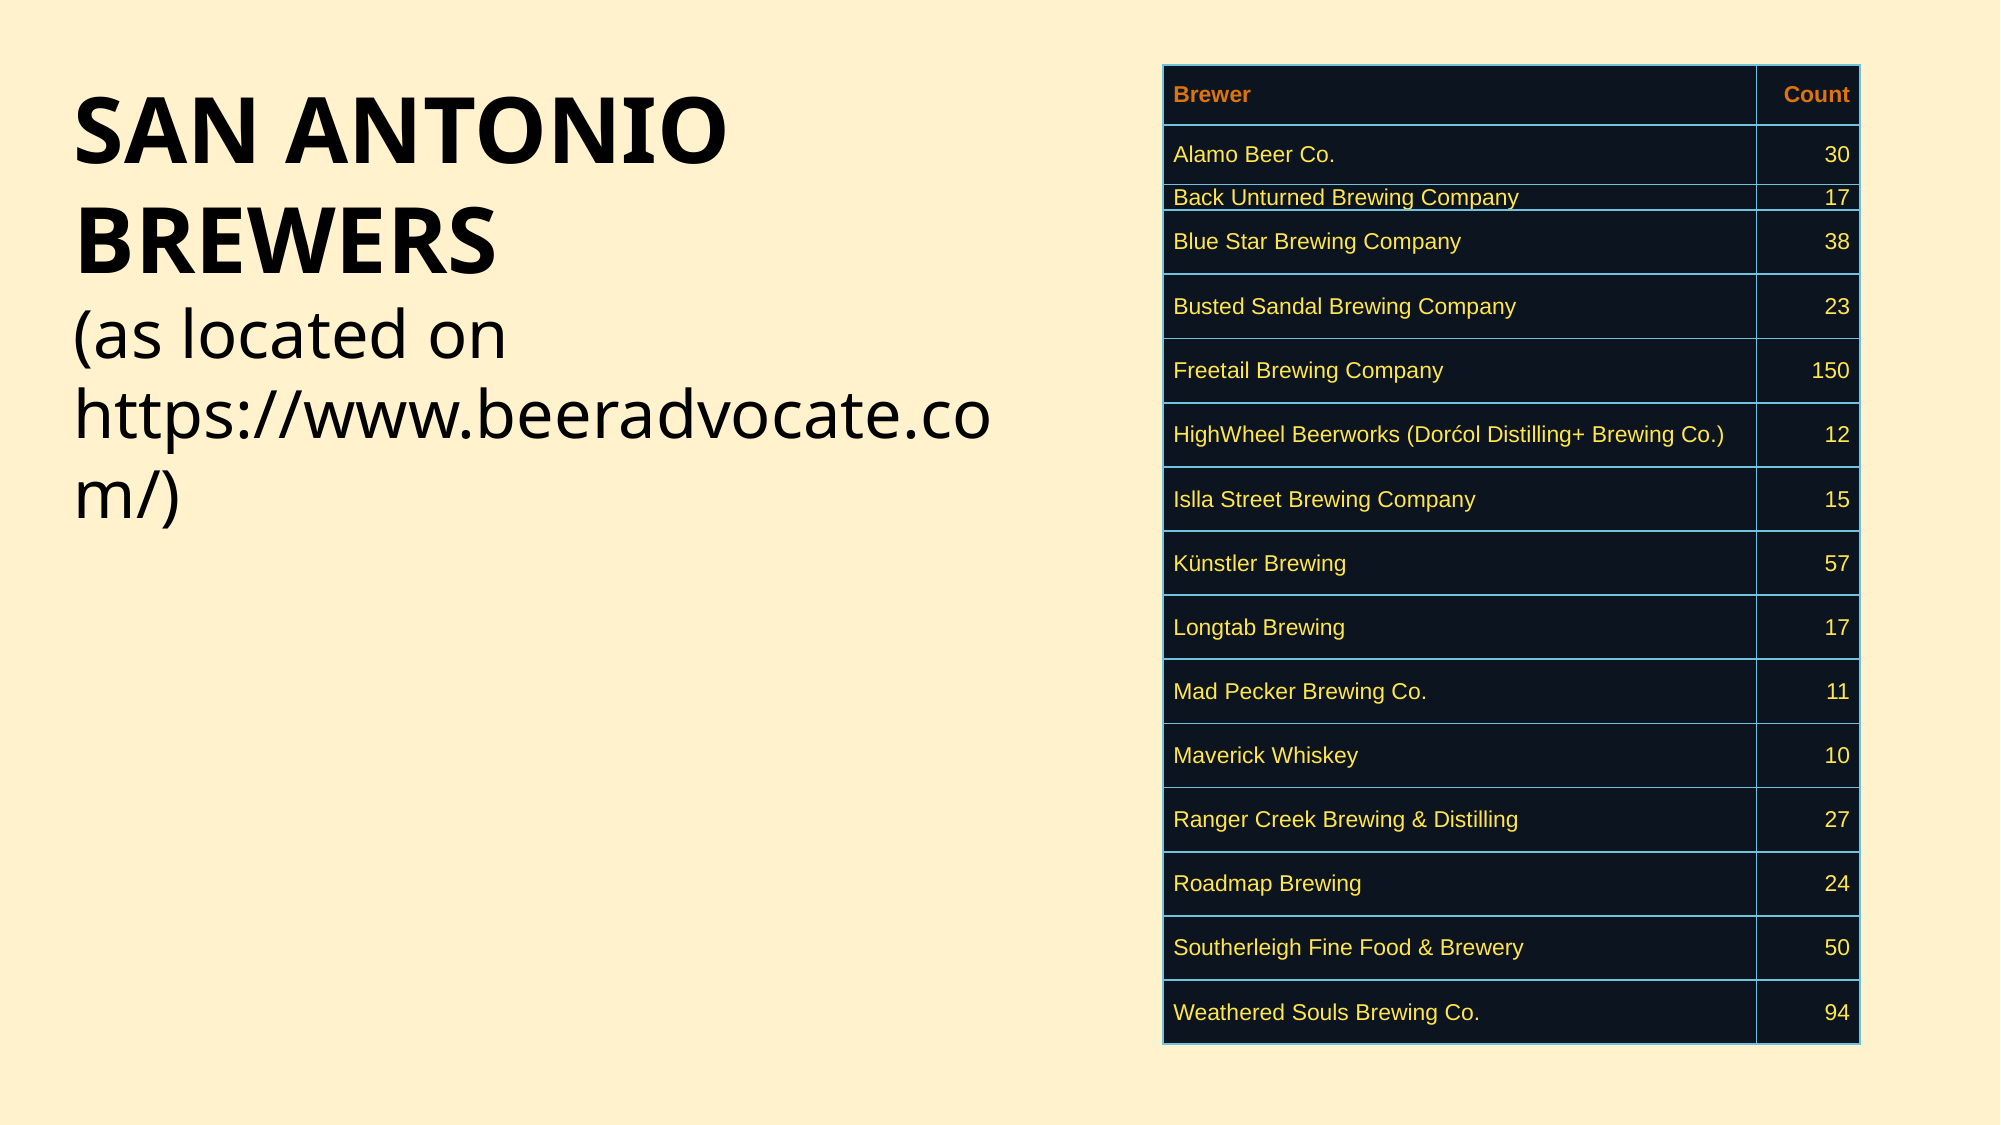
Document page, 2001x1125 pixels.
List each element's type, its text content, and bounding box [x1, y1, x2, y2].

table_cell 57 [1757, 532, 1859, 594]
text_box SAN ANTONIO BREWERS (as located on https://www.beeradvocate.com/) [59, 64, 1064, 540]
table_cell Back Unturned Brewing Company [1164, 185, 1756, 209]
table_cell 38 [1757, 211, 1859, 273]
table_cell Busted Sandal Brewing Company [1164, 275, 1756, 338]
table_cell 50 [1757, 917, 1859, 979]
table_header Brewer [1164, 66, 1756, 124]
table_cell 10 [1757, 724, 1859, 787]
table_cell 23 [1757, 275, 1859, 338]
table_cell Longtab Brewing [1164, 596, 1756, 658]
table_cell Islla Street Brewing Company [1164, 468, 1756, 530]
table_cell 150 [1757, 339, 1859, 402]
table_cell HighWheel Beerworks (Dorćol Distilling+ Brewing Co.) [1164, 404, 1756, 466]
table_cell Blue Star Brewing Company [1164, 211, 1756, 273]
table_cell 15 [1757, 468, 1859, 530]
table_cell 24 [1757, 853, 1859, 915]
table_cell Künstler Brewing [1164, 532, 1756, 594]
table_cell 30 [1757, 126, 1859, 184]
table_cell Freetail Brewing Company [1164, 339, 1756, 402]
table_cell Ranger Creek Brewing & Distilling [1164, 788, 1756, 851]
table_cell 12 [1757, 404, 1859, 466]
table_cell 17 [1757, 596, 1859, 658]
table_cell Mad Pecker Brewing Co. [1164, 660, 1756, 723]
table_header Count [1757, 66, 1859, 124]
table_cell Weathered Souls Brewing Co. [1164, 981, 1756, 1043]
table_cell Alamo Beer Co. [1164, 126, 1756, 184]
table_cell 27 [1757, 788, 1859, 851]
table_cell 94 [1757, 981, 1859, 1043]
table_cell Roadmap Brewing [1164, 853, 1756, 915]
table_cell Maverick Whiskey [1164, 724, 1756, 787]
table_cell 11 [1757, 660, 1859, 723]
table_cell Southerleigh Fine Food & Brewery [1164, 917, 1756, 979]
table_cell 17 [1757, 185, 1859, 209]
